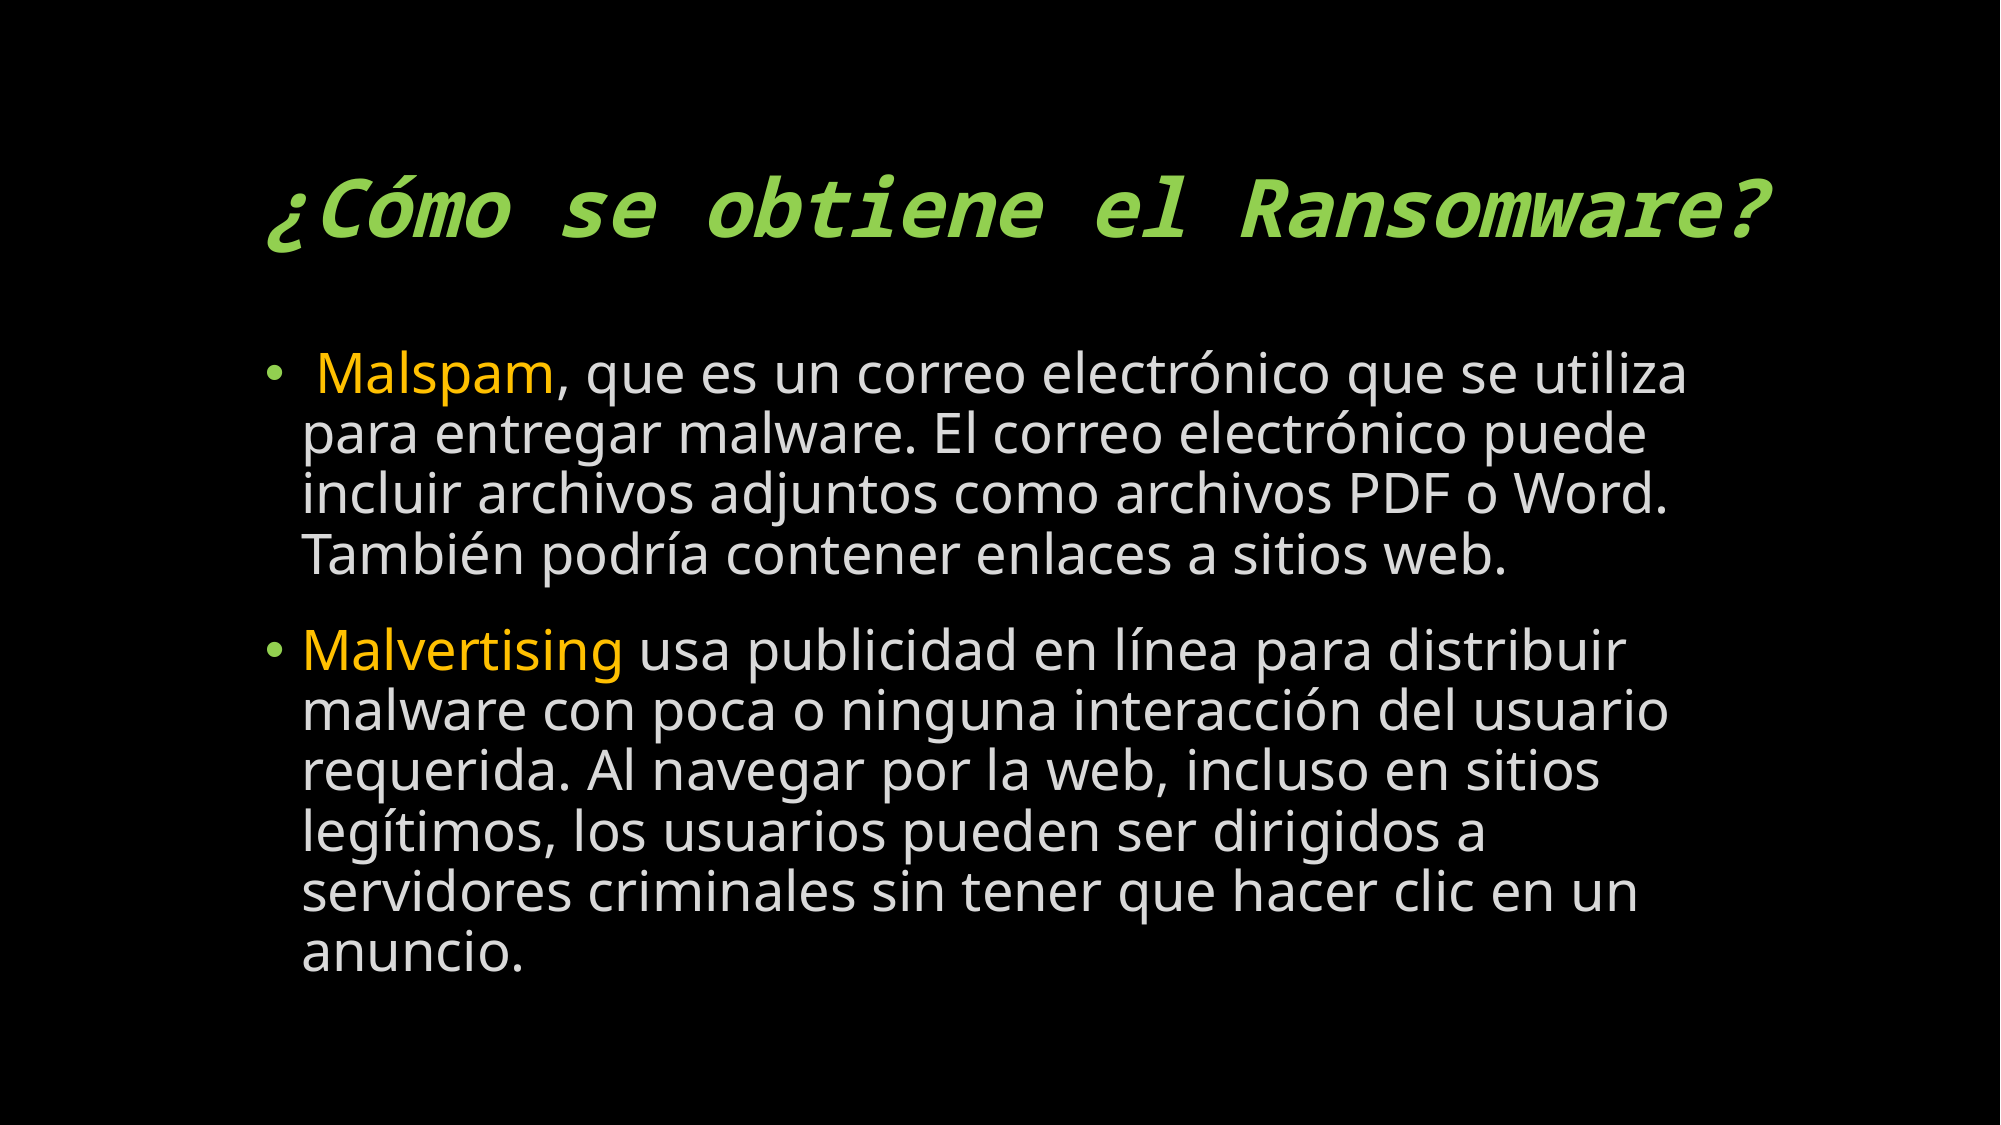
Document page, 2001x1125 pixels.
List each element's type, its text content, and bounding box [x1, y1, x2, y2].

title ¿Cómo se obtiene el Ransomware? [249, 75, 1788, 263]
list Malspam, que es un correo electrónico que se utiliza para entregar malware. El correo electrónico puede incluir archivos adjuntos como archivos PDF o Word. También podría contener enlaces a sitios web. Malvertising usa publicidad en línea para distribuir malware con poca o ninguna interacción del usuario requerida. Al navegar por la web, incluso en sitios legítimos, los usuarios pueden ser dirigidos a servidores criminales sin tener que hacer clic en un anuncio. [249, 337, 1750, 1000]
